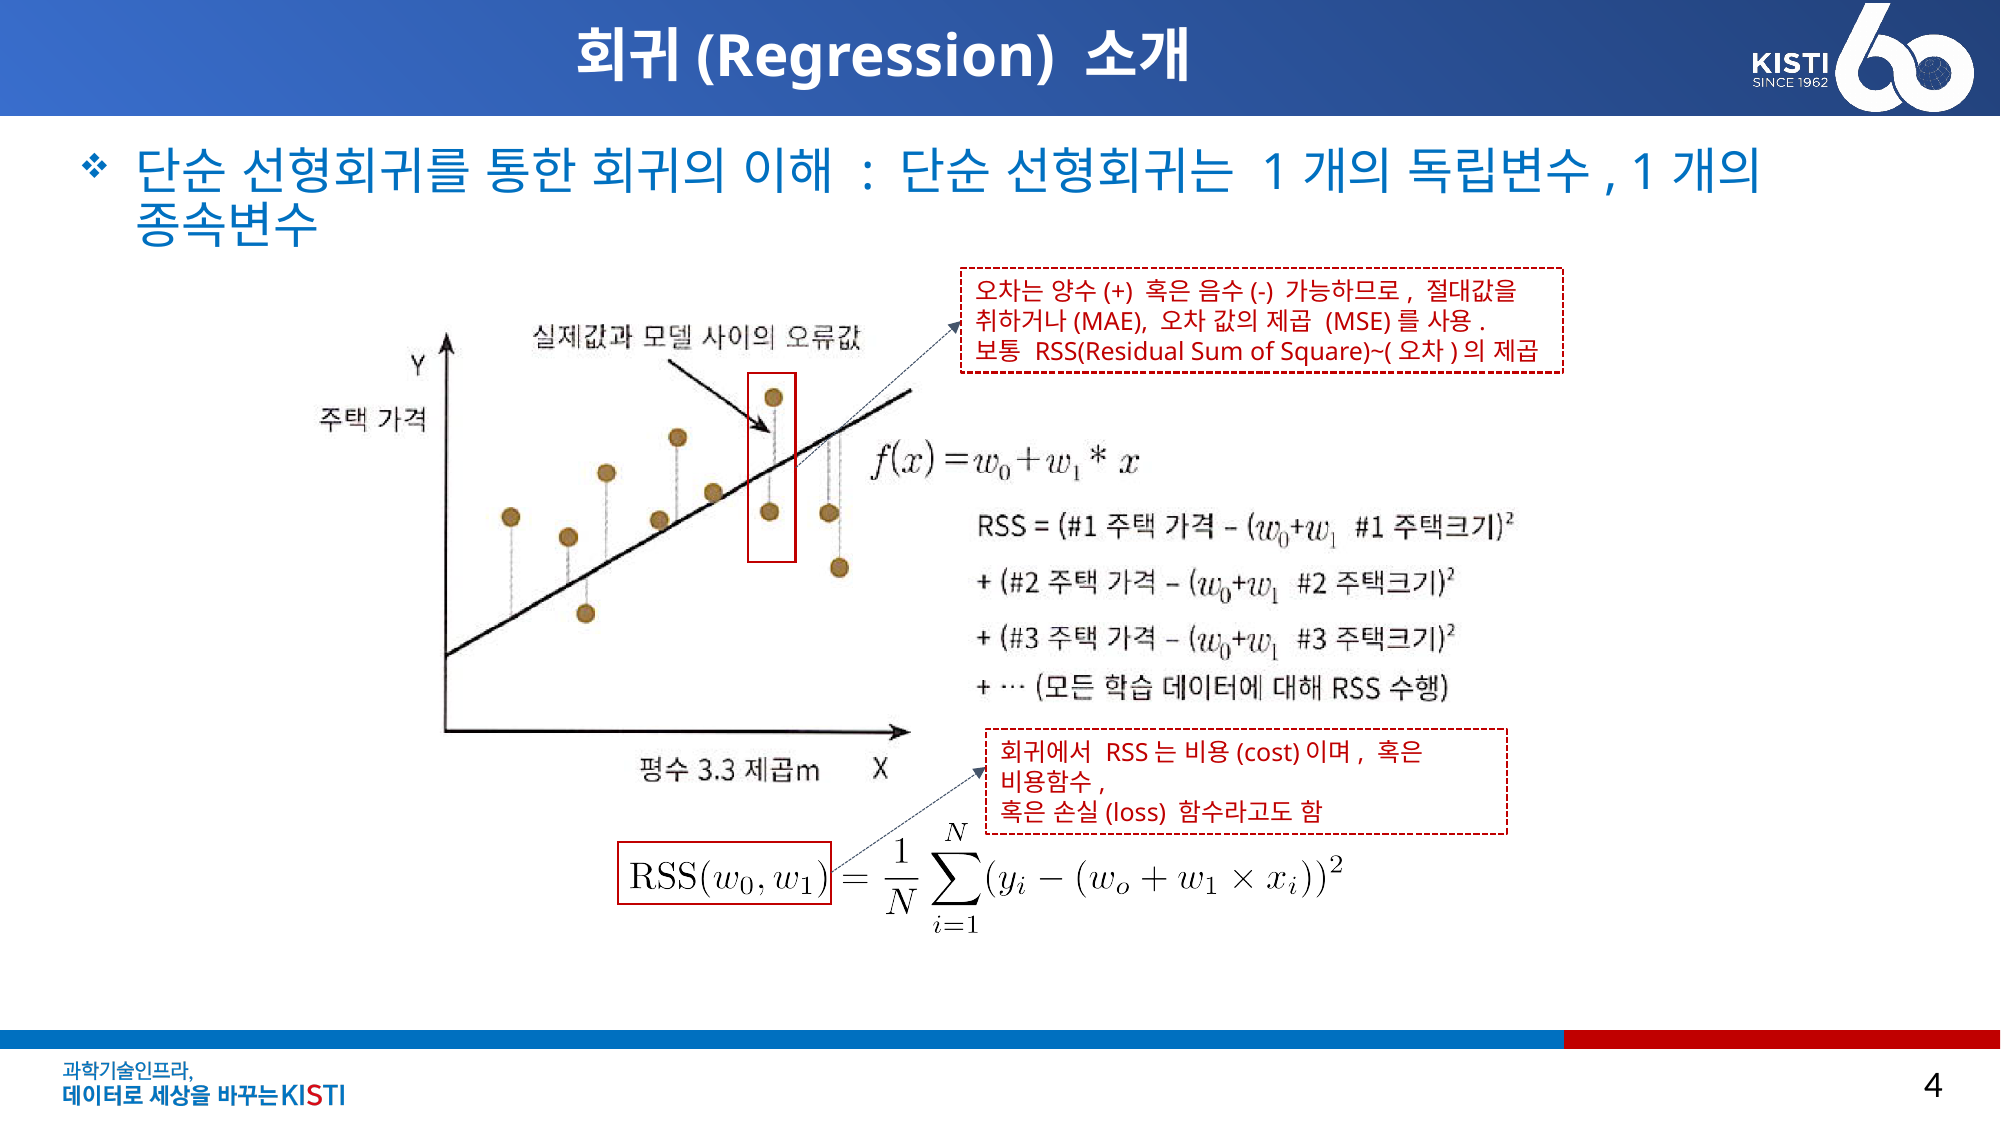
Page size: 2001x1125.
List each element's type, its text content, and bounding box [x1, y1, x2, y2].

slide_number 4 [1605, 1053, 1958, 1113]
picture [63, 1061, 344, 1106]
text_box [311, 258, 1564, 933]
picture [1753, 3, 1974, 112]
list 단순 선형회귀를 통한 회귀의 이해 : 단순 선형회귀는 1개의 독립변수, 1개의 종속변수 [63, 138, 1958, 983]
title 회귀(Regression) 소개 [63, 0, 1720, 116]
